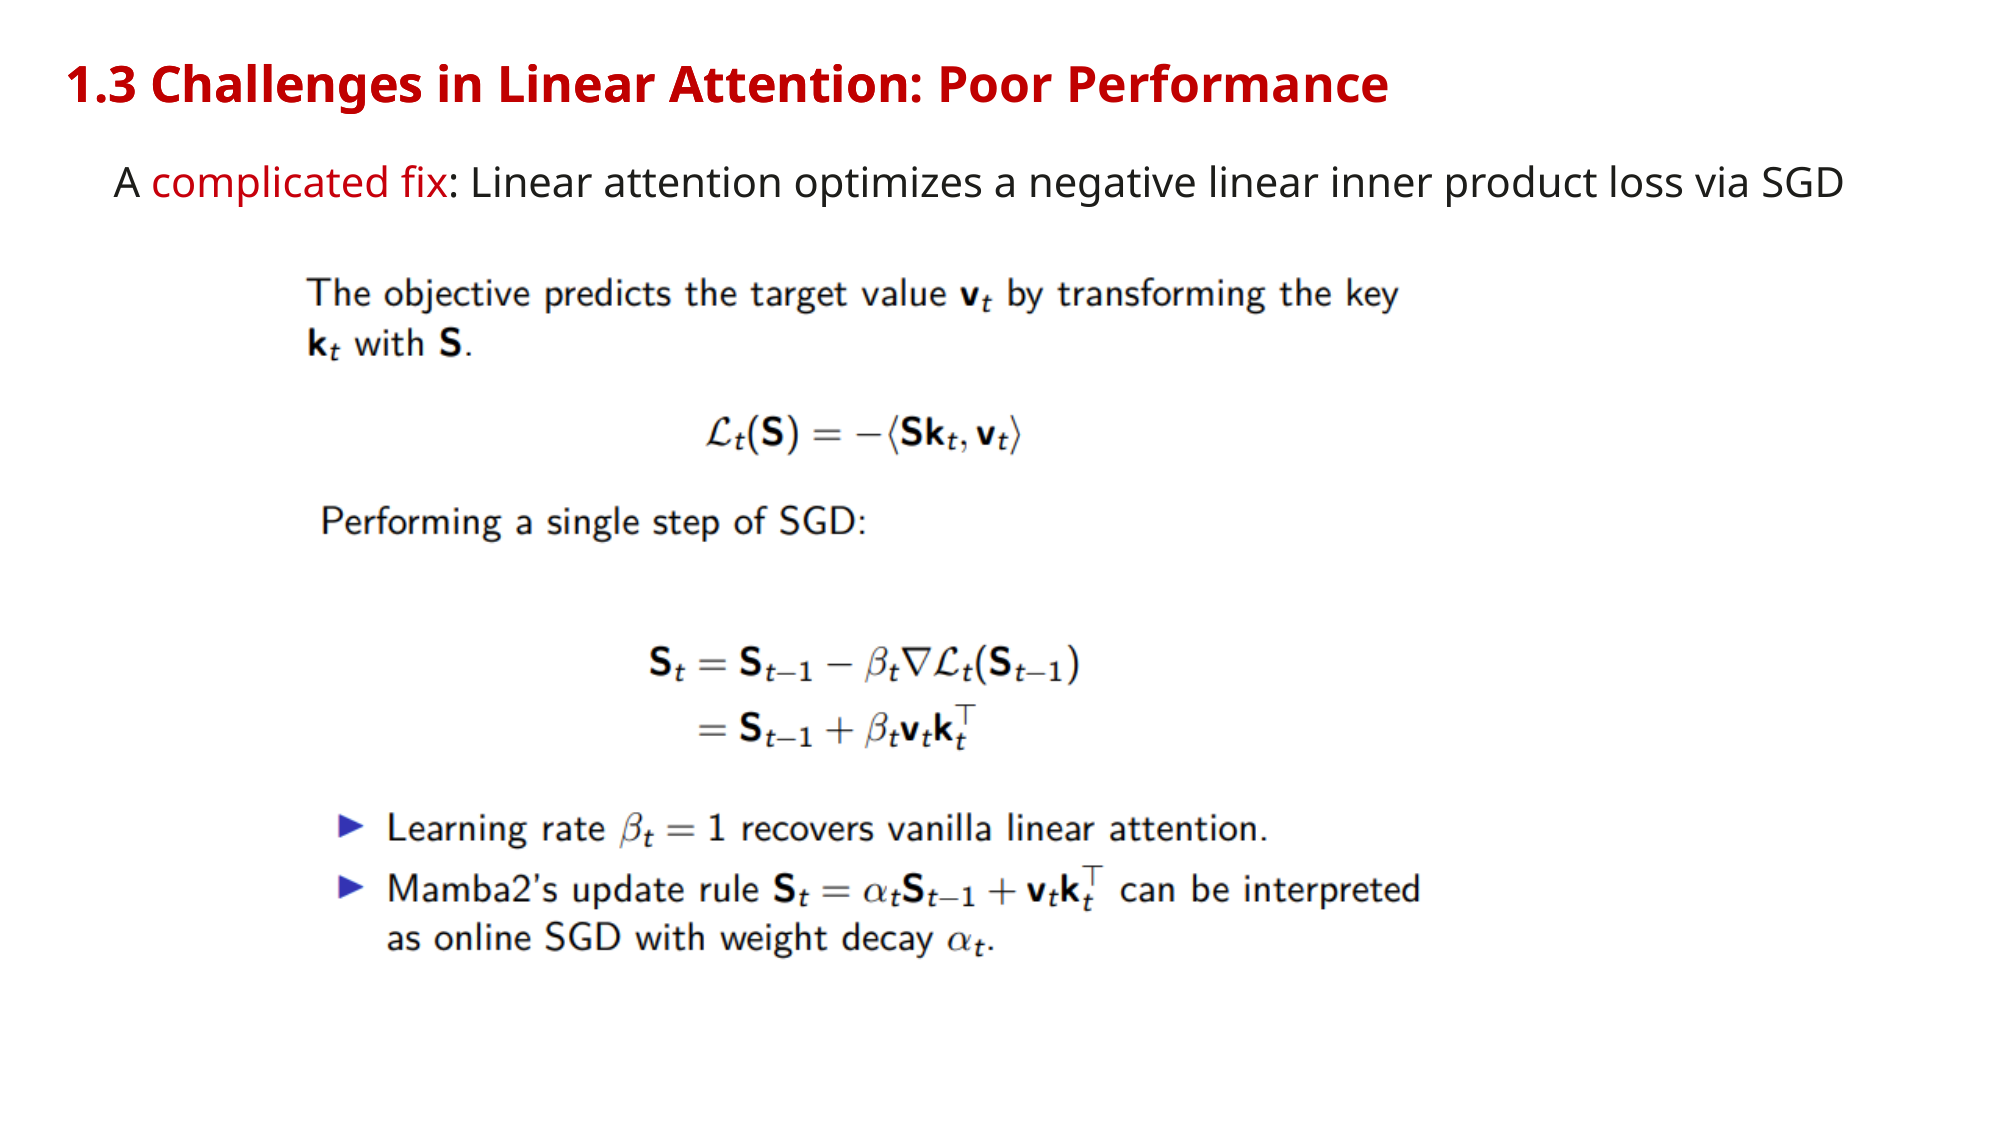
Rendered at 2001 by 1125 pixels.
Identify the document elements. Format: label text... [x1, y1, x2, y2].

text_box 1.3 Challenges in Linear Attention: Poor Performance [65, 52, 1835, 113]
text_box A complicated fix: Linear attention optimizes a negative linear inner product loss via SGD [113, 155, 1958, 206]
picture [257, 248, 1492, 969]
